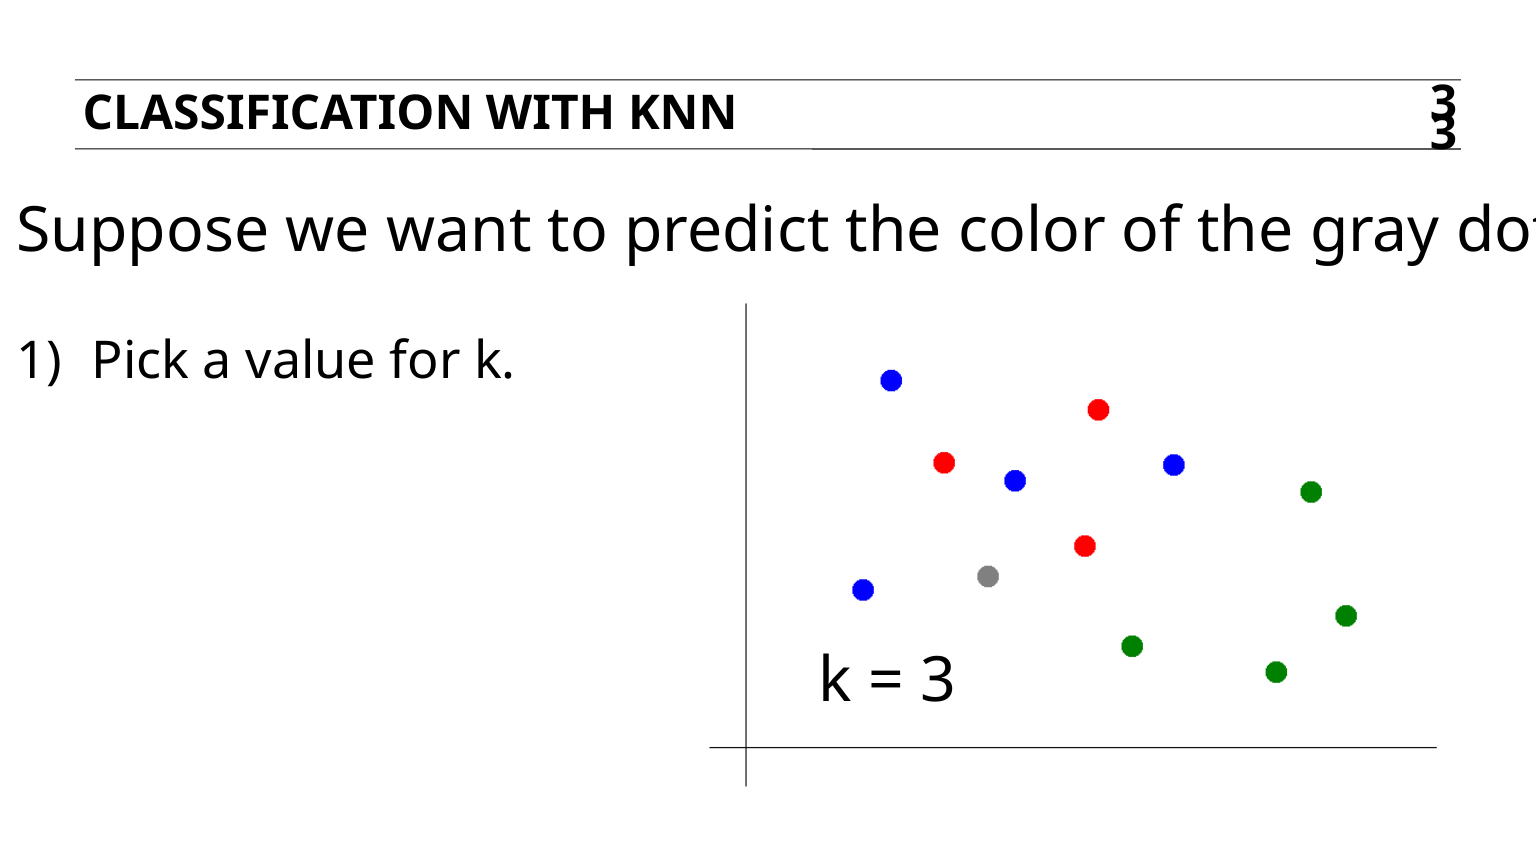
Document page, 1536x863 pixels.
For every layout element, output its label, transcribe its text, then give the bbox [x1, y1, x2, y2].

list Classification with KNN [67, 81, 1118, 132]
picture [705, 280, 1456, 800]
text_box Suppose we want to predict the color of the gray dot. Pick a value for k. [1, 181, 1536, 396]
slide_number 33 [1419, 86, 1461, 138]
